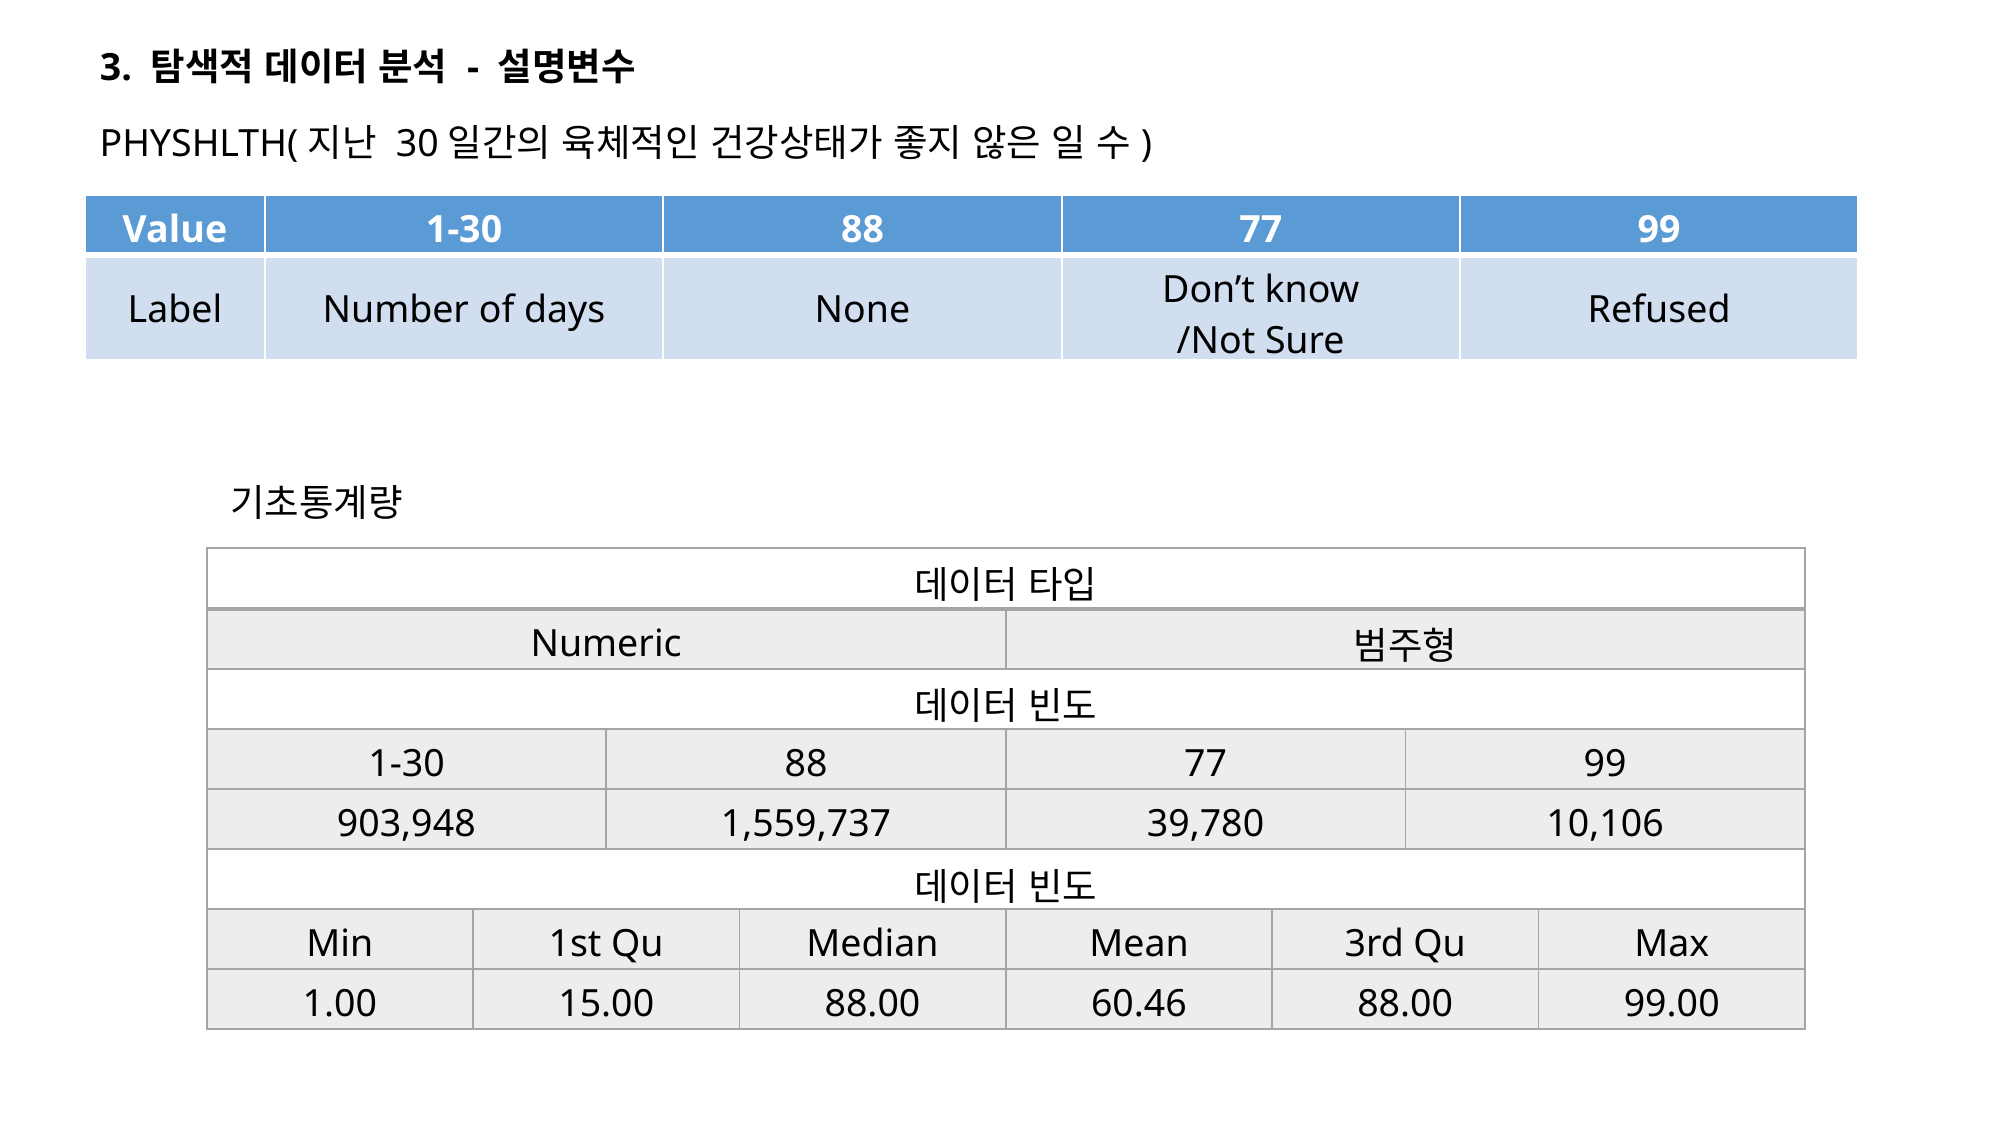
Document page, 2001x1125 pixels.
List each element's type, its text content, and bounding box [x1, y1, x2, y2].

table_cell Median [740, 910, 1005, 968]
table_cell 3rd Qu [1273, 910, 1538, 968]
table_cell 10,106 [1406, 790, 1804, 848]
text_box 기초통계량 [215, 471, 418, 532]
table_cell 1.00 [208, 970, 472, 1028]
table_cell 88.00 [740, 970, 1005, 1028]
table_cell Min [208, 910, 472, 968]
text_box PHYSHLTH(지난 30일간의 육체적인 건강상태가 좋지 않은 일 수) [84, 112, 1875, 172]
text_box 3. 탐색적 데이터 분석 - 설명변수 [84, 35, 984, 96]
table_cell 99 [1406, 730, 1804, 788]
table_cell None [664, 258, 1061, 359]
table_header Value [86, 196, 264, 252]
table_cell Max [1539, 910, 1804, 968]
table_header 88 [664, 196, 1061, 252]
table_cell 77 [1007, 730, 1405, 788]
table_cell 1-30 [208, 730, 605, 788]
table_cell 99.00 [1539, 970, 1804, 1028]
table_cell Numeric [208, 611, 1005, 668]
table_cell 15.00 [474, 970, 739, 1028]
table_header 데이터 타입 [208, 549, 1804, 607]
table_cell Don’t know /Not Sure [1063, 258, 1459, 359]
table_header 1-30 [266, 196, 662, 252]
table_cell 88.00 [1273, 970, 1538, 1028]
table_cell 데이터 빈도 [208, 670, 1804, 728]
table_cell 60.46 [1007, 970, 1271, 1028]
table_cell Number of days [266, 258, 662, 359]
table_cell 1st Qu [474, 910, 739, 968]
table_cell 39,780 [1007, 790, 1405, 848]
table_cell 88 [607, 730, 1005, 788]
table_cell 범주형 [1007, 611, 1804, 668]
table_cell 데이터 빈도 [208, 850, 1804, 908]
table_cell Mean [1007, 910, 1271, 968]
table_cell Label [86, 258, 264, 359]
table_header 77 [1063, 196, 1459, 252]
table_cell 903,948 [208, 790, 605, 848]
table_header 99 [1461, 196, 1857, 252]
table_cell Refused [1461, 258, 1857, 359]
table_cell 1,559,737 [607, 790, 1005, 848]
